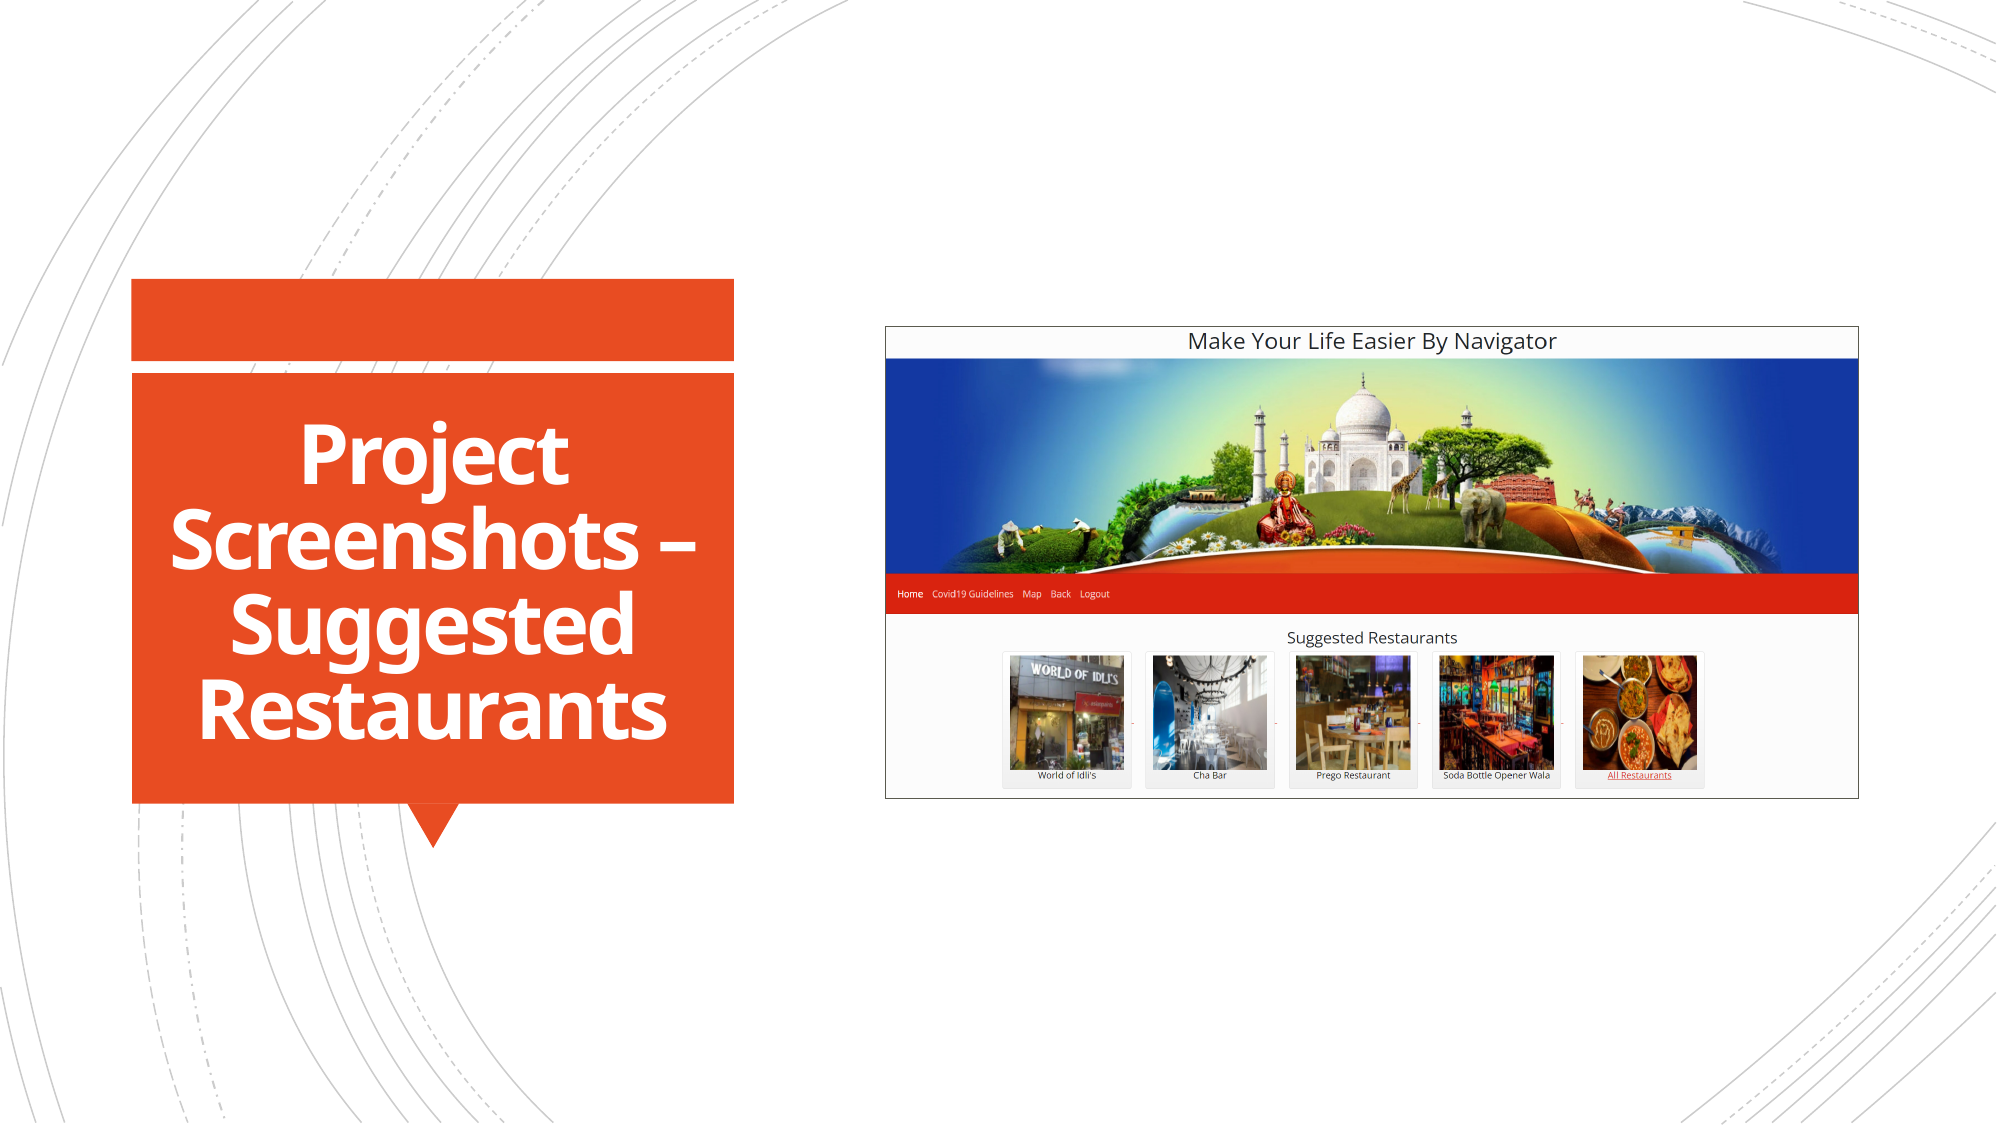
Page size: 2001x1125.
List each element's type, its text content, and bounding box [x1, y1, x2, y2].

title Project Screenshots – Suggested Restaurants [145, 383, 721, 789]
picture [885, 326, 1859, 799]
